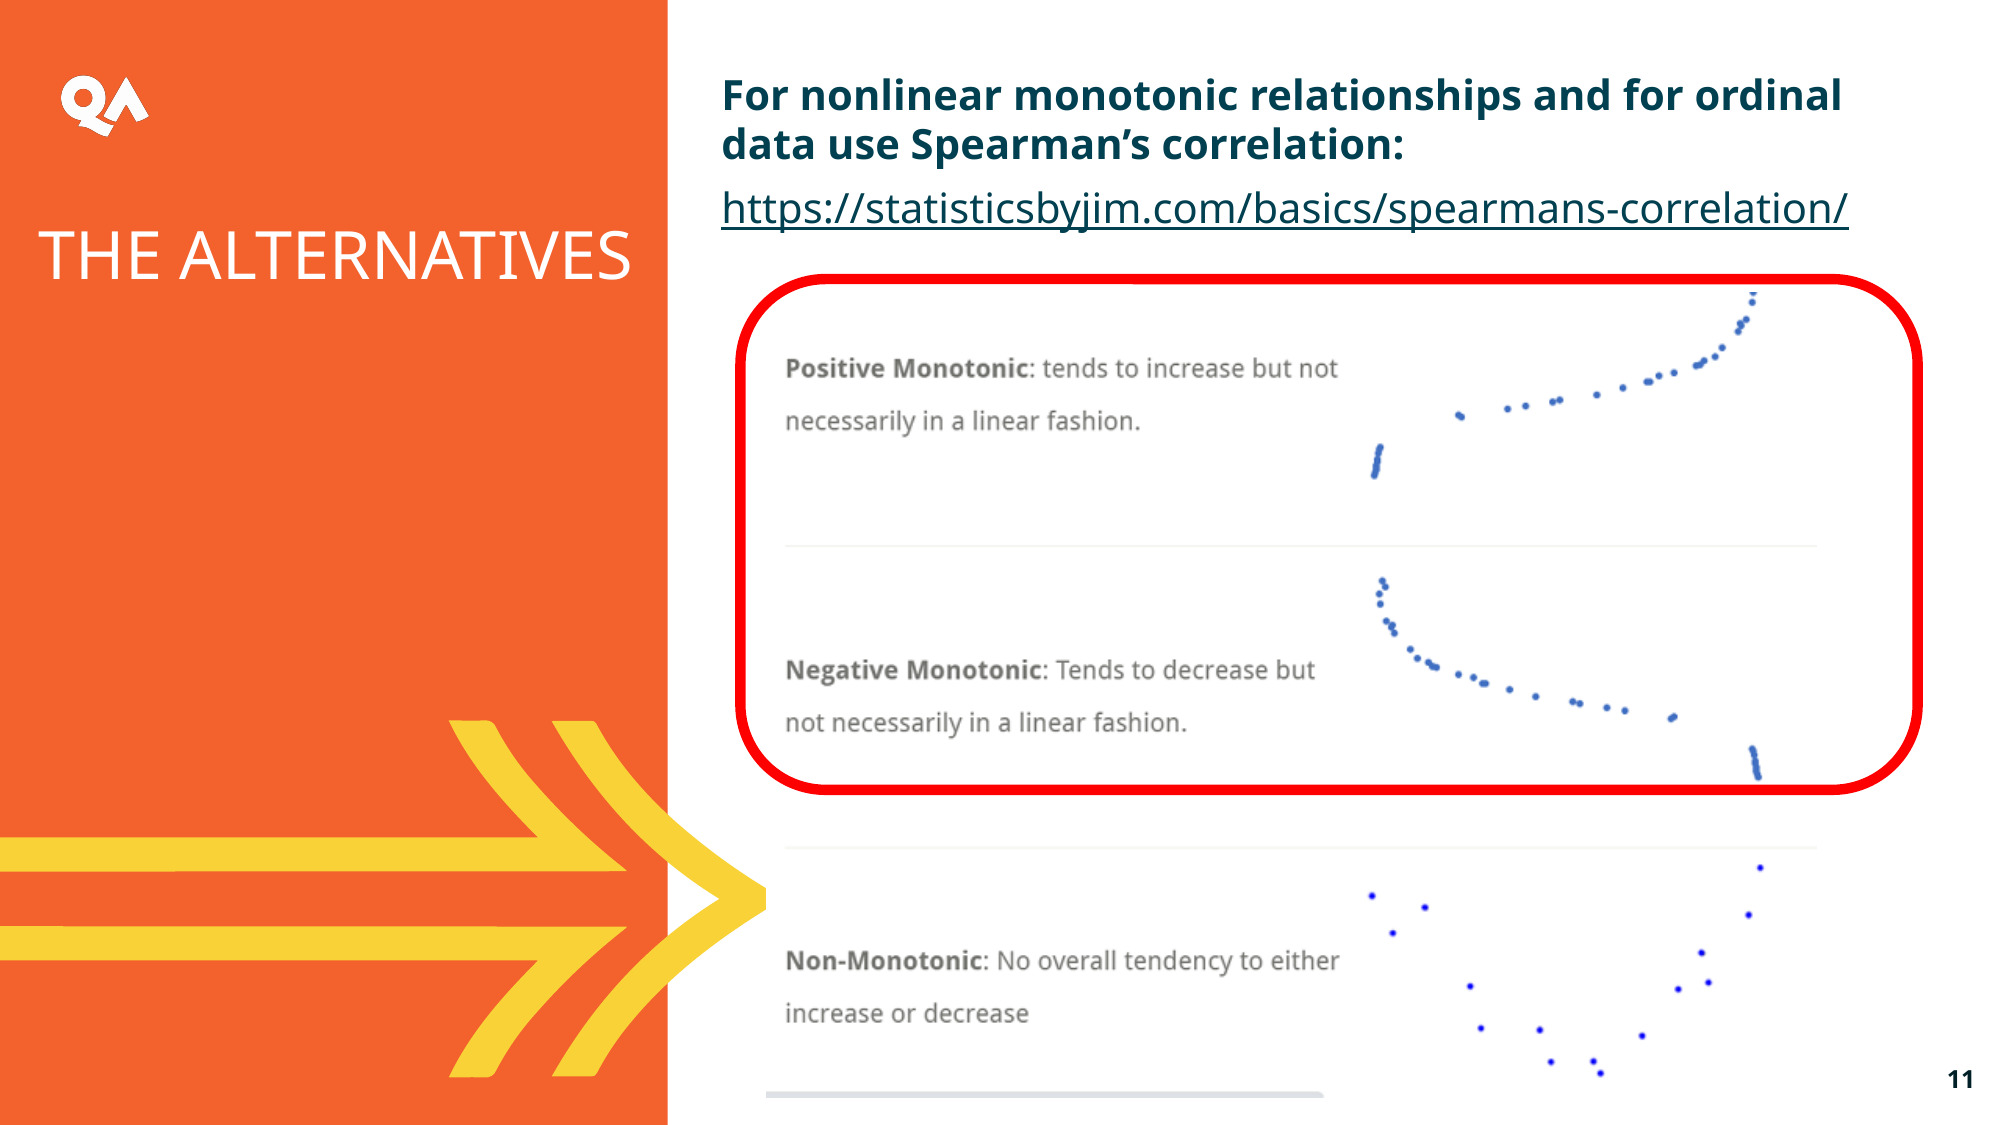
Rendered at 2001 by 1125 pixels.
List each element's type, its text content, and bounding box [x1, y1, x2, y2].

text_box [739, 302, 766, 767]
list The alternatives [38, 213, 700, 665]
list For nonlinear monotonic relationships and for ordinal data use Spearman’s correlation: https://statisticsbyjim.com/basics/spearmans-correlation/ [721, 68, 1937, 1062]
text_box [778, 278, 1919, 791]
picture [44, 61, 166, 148]
slide_number 11 [1846, 1068, 1976, 1098]
picture [766, 292, 1817, 1098]
